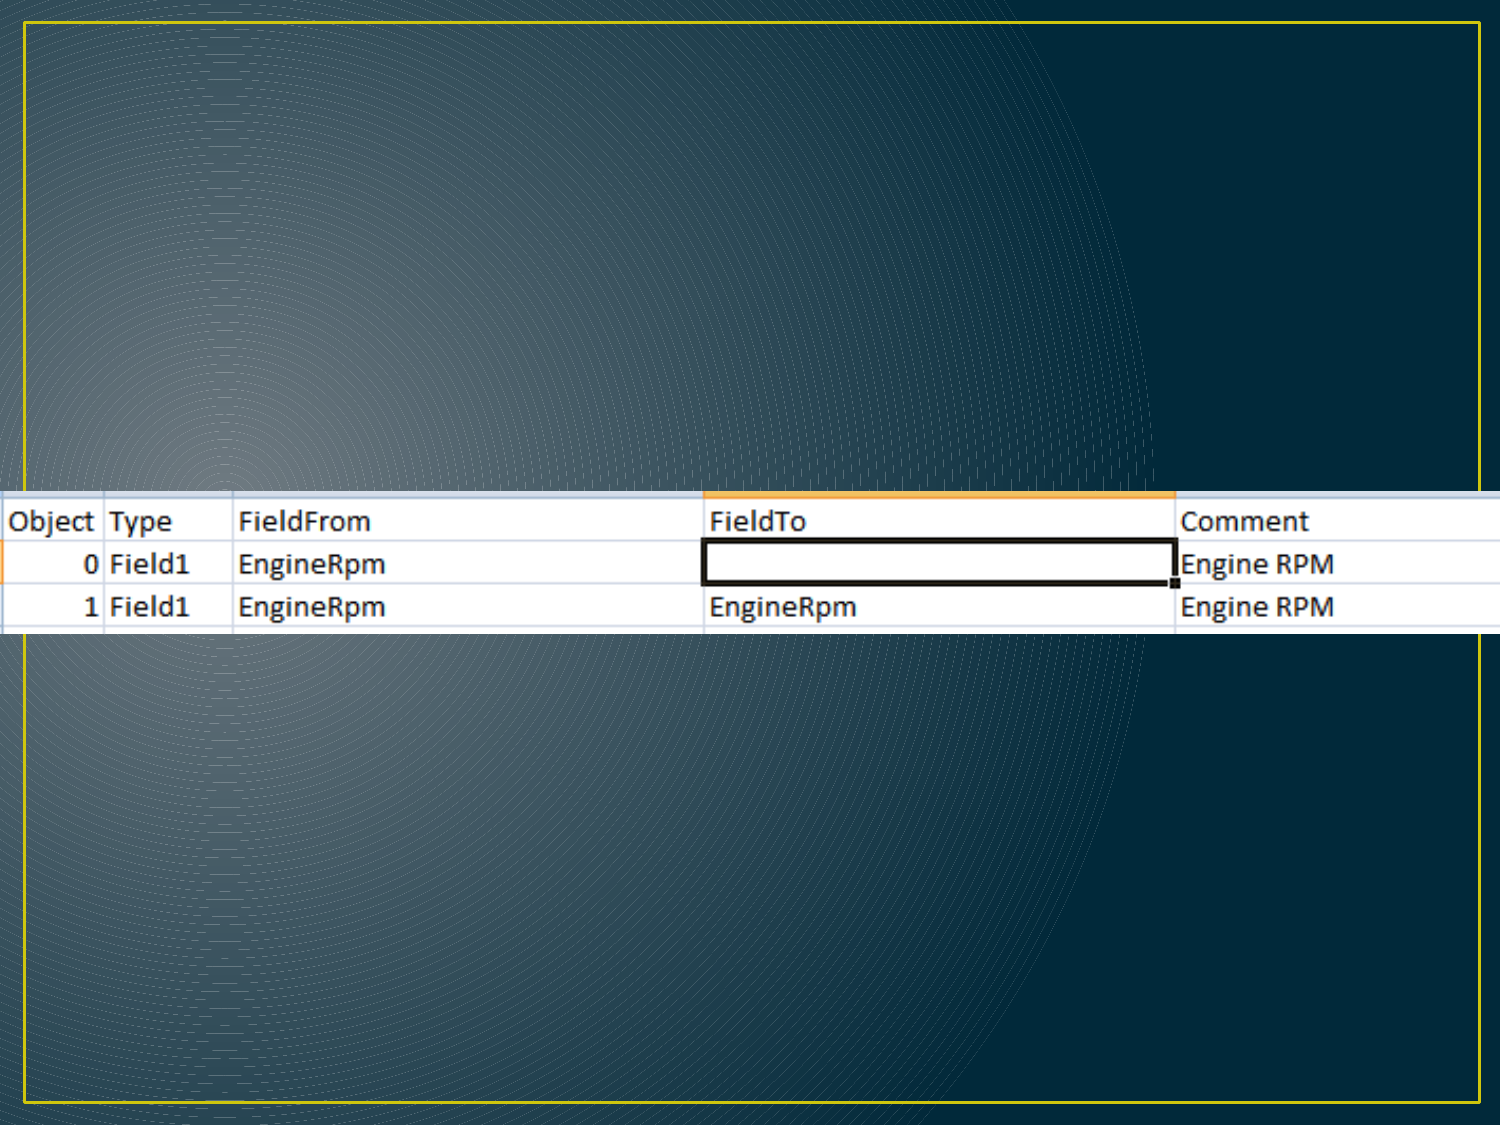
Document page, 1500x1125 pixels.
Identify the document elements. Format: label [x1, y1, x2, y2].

picture [0, 485, 1500, 634]
picture [1103, 638, 1118, 647]
